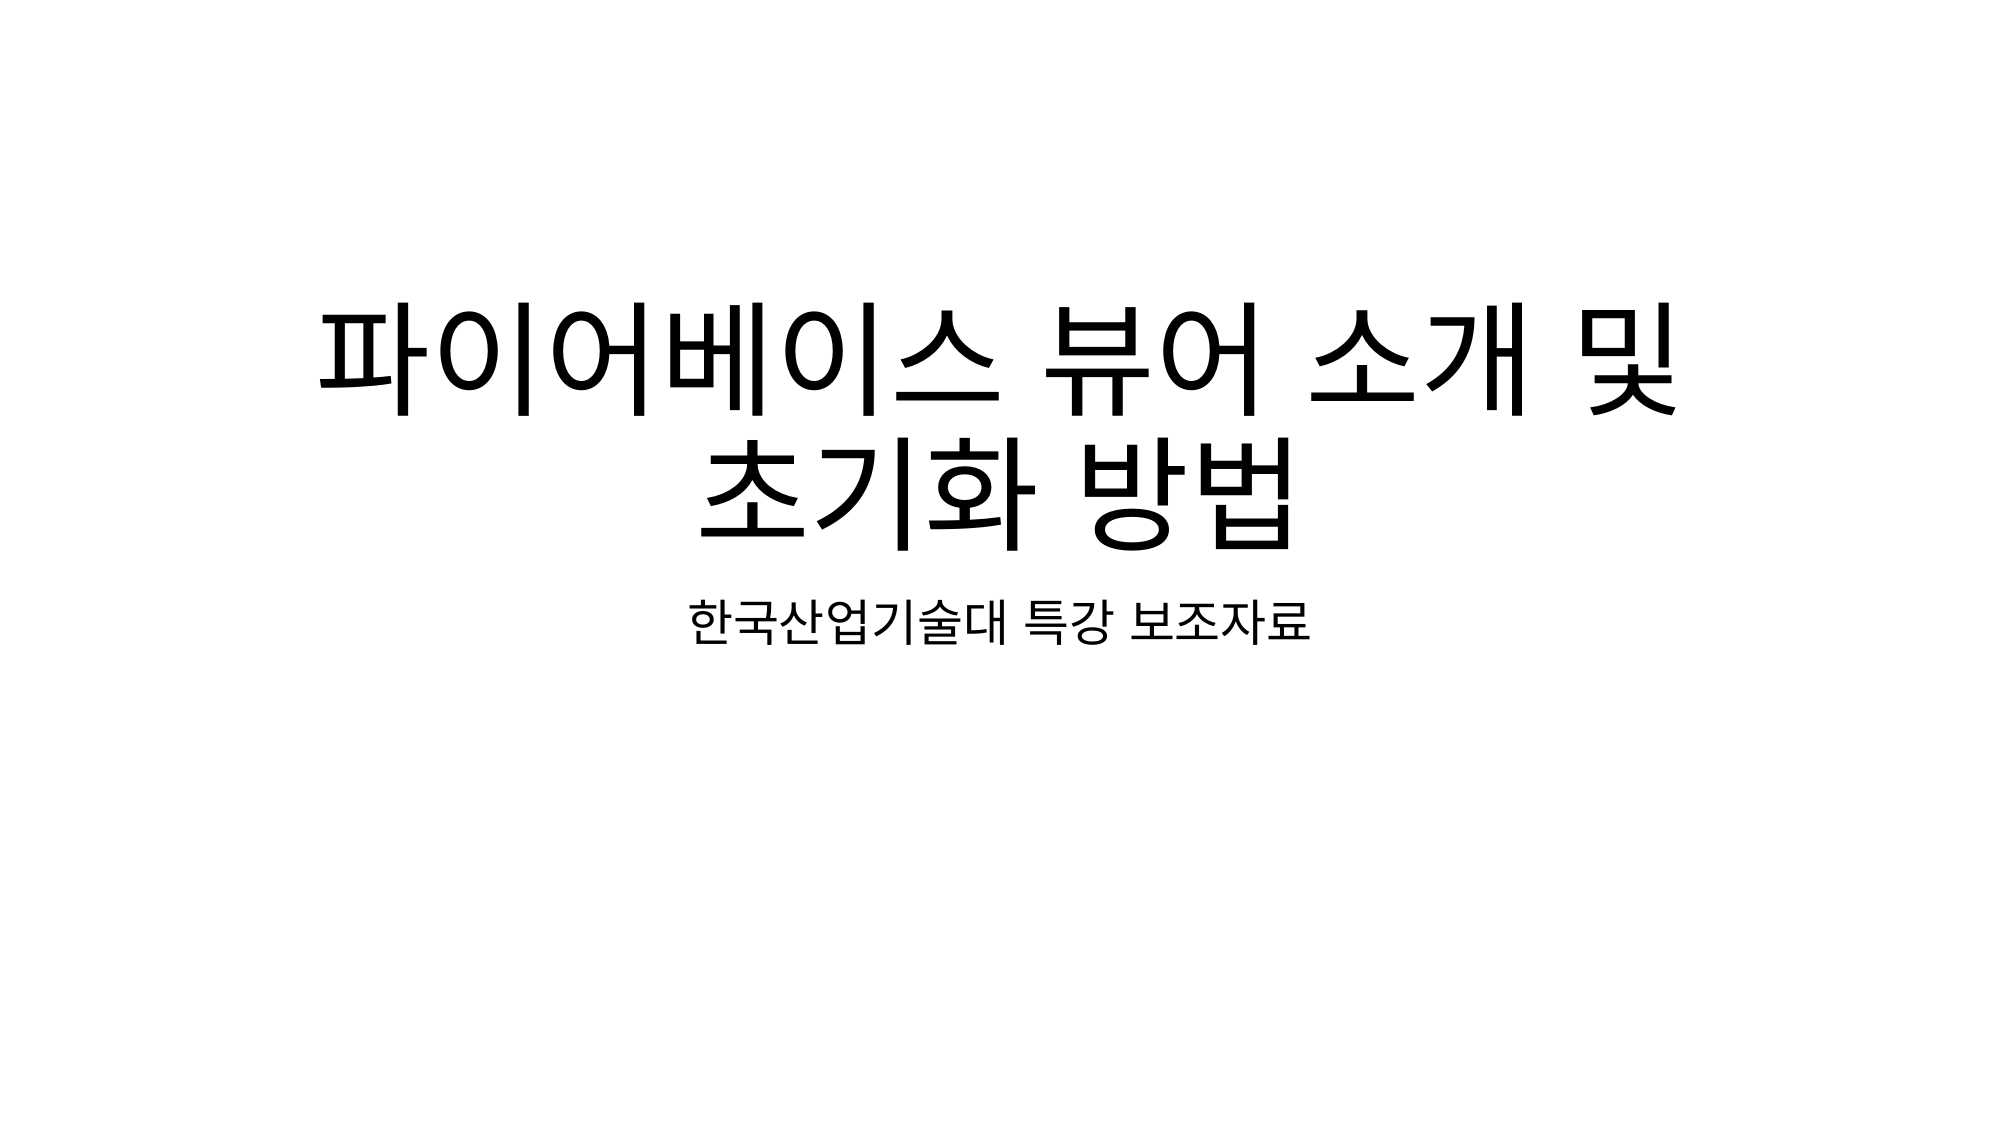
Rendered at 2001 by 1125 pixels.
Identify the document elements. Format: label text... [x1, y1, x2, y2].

title 파이어베이스 뷰어 소개 및 초기화 방법 [249, 184, 1750, 576]
subtitle 한국산업기술대 특강 보조자료 [249, 590, 1750, 863]
